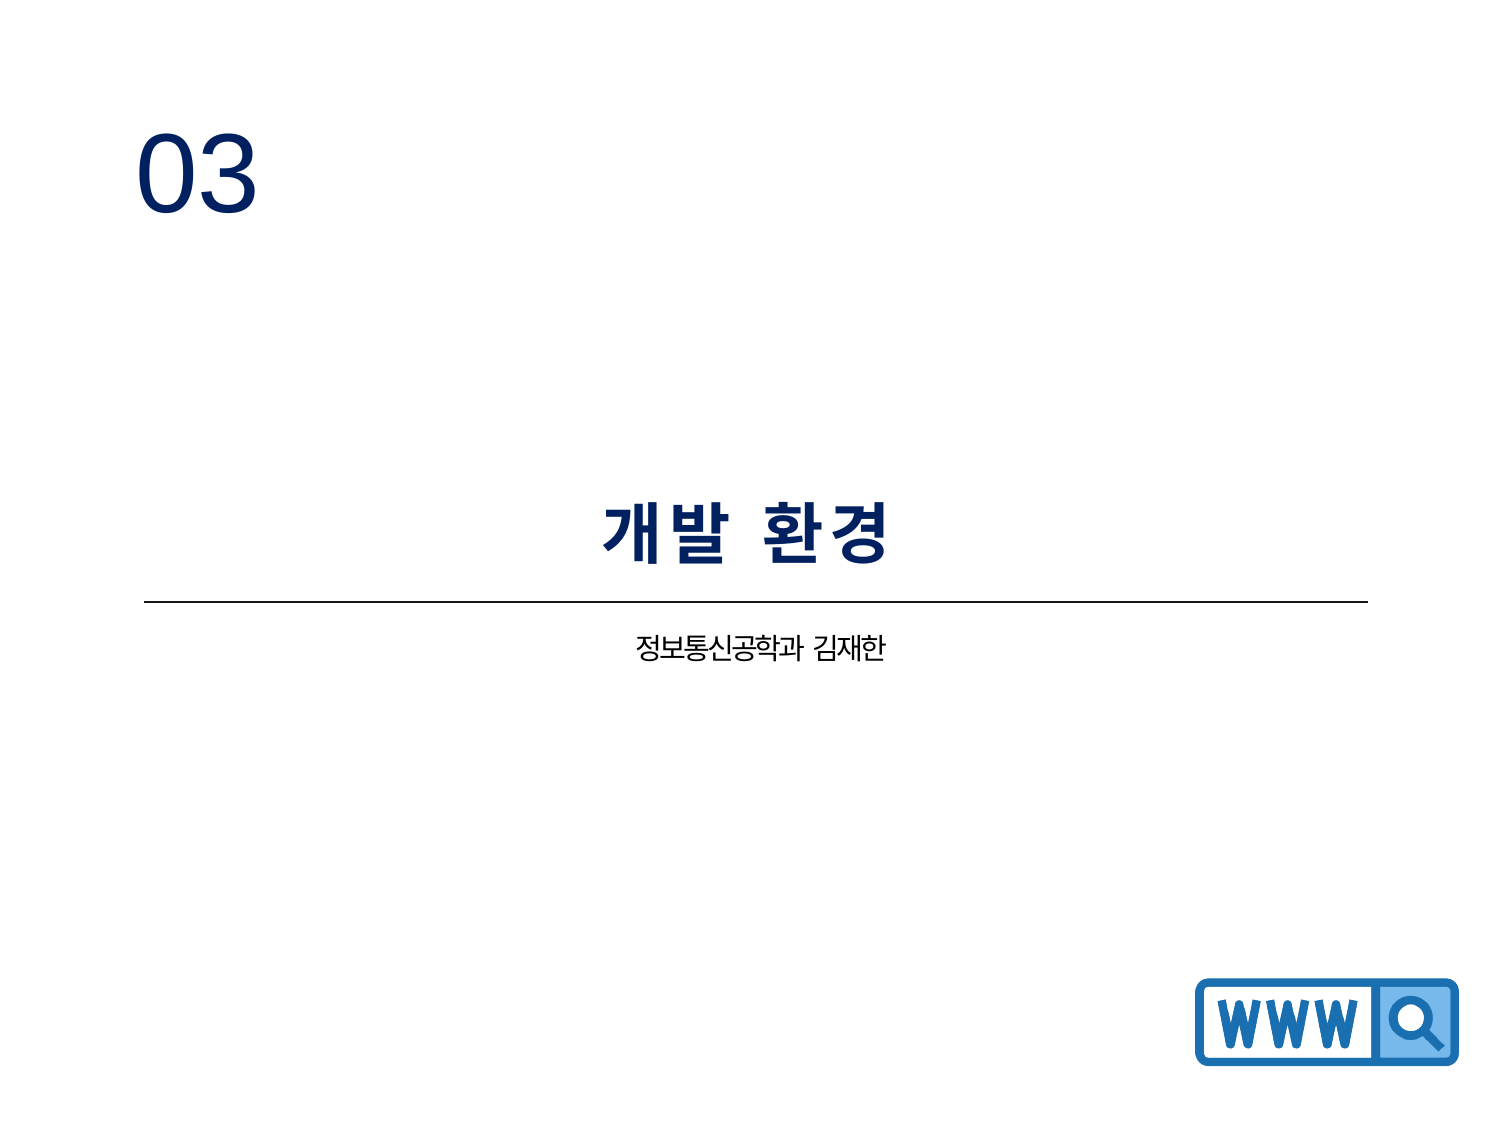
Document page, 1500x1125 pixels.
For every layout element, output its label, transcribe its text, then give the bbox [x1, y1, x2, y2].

title 개발 환경 [402, 459, 1098, 601]
picture [1195, 890, 1459, 1125]
text_box 정보통신공학과 김재한 [620, 622, 903, 673]
title 개발 환경 [402, 603, 1098, 694]
text_box 03 [120, 92, 298, 243]
